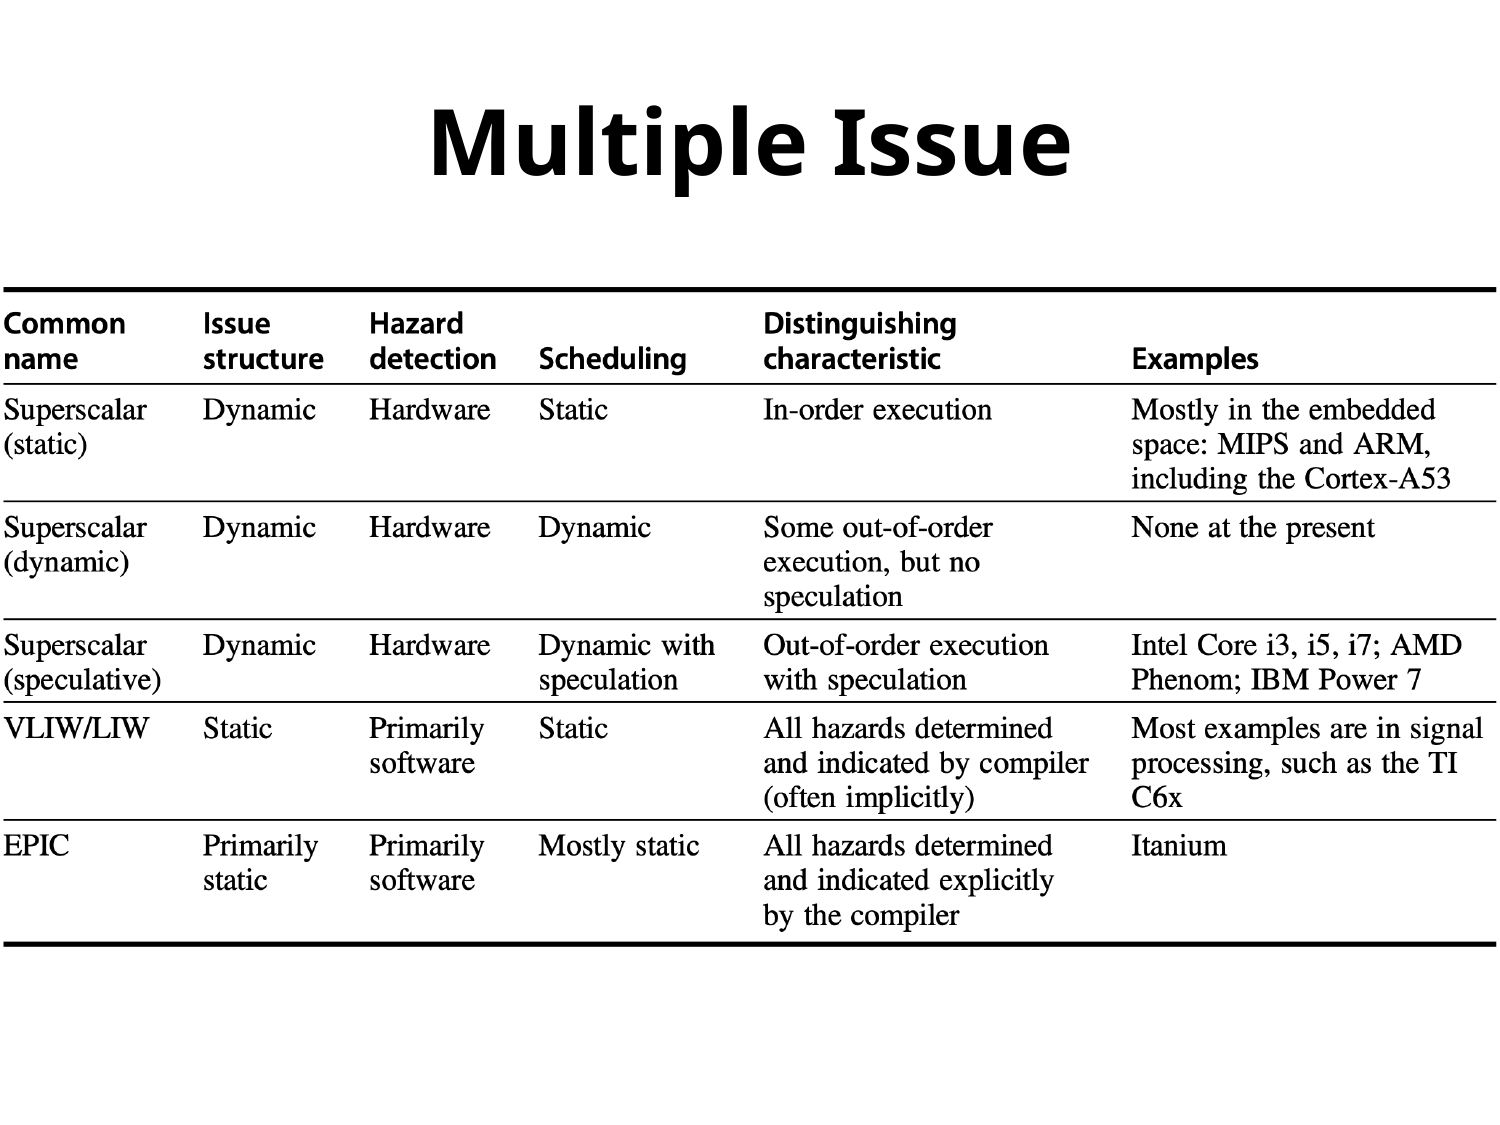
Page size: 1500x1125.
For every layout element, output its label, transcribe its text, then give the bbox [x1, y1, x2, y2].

picture [0, 284, 1500, 951]
title Multiple Issue [0, 45, 1500, 233]
